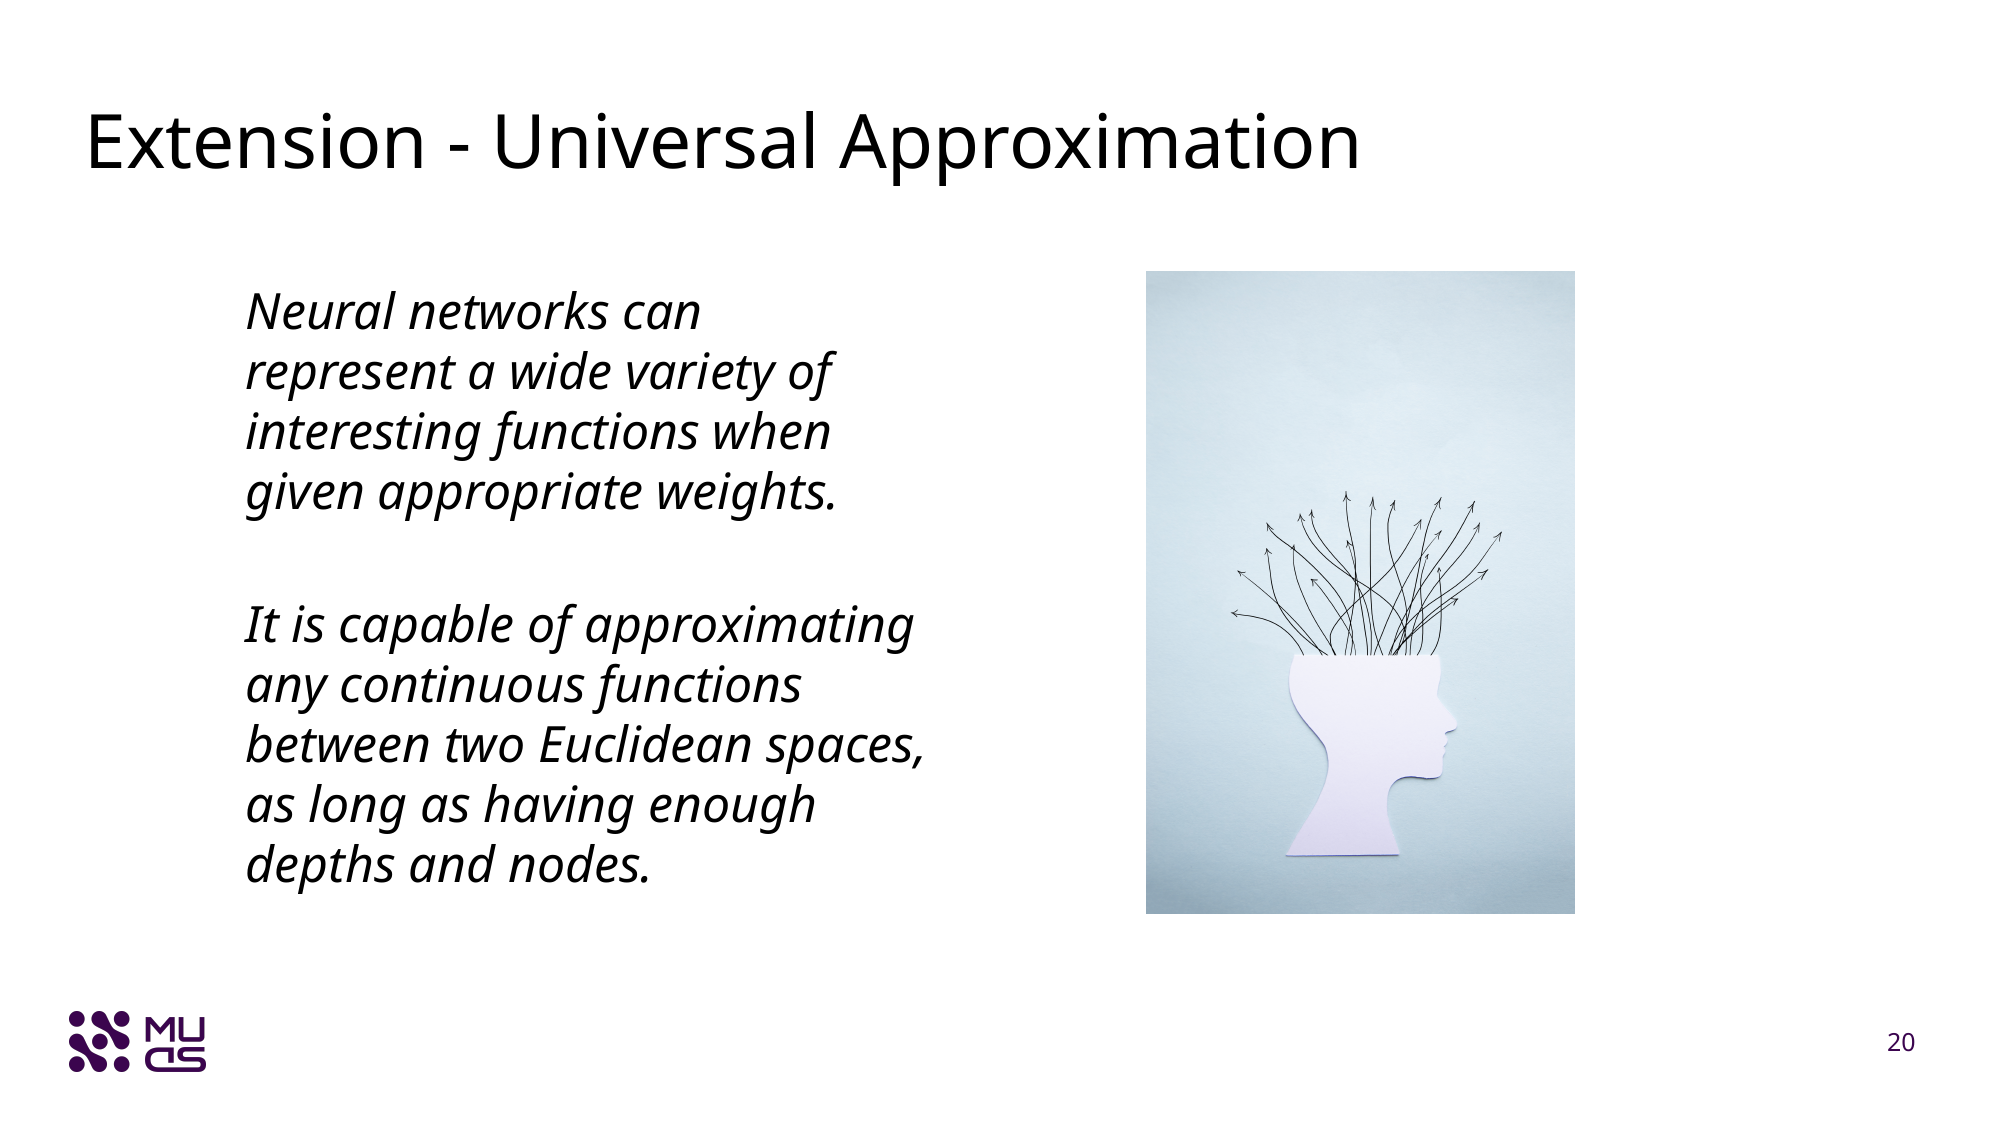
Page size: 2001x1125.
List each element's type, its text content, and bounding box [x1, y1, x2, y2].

title Extension - Universal Approximation [69, 84, 1931, 204]
slide_number 20 [1862, 1013, 1931, 1074]
picture [69, 1011, 206, 1072]
text_box It is capable of approximating any continuous functions between two Euclidean spaces, as long as having enough depths and nodes. [231, 585, 957, 900]
text_box Neural networks can represent a wide variety of interesting functions when given appropriate weights. [231, 271, 895, 527]
picture [1146, 271, 1575, 914]
